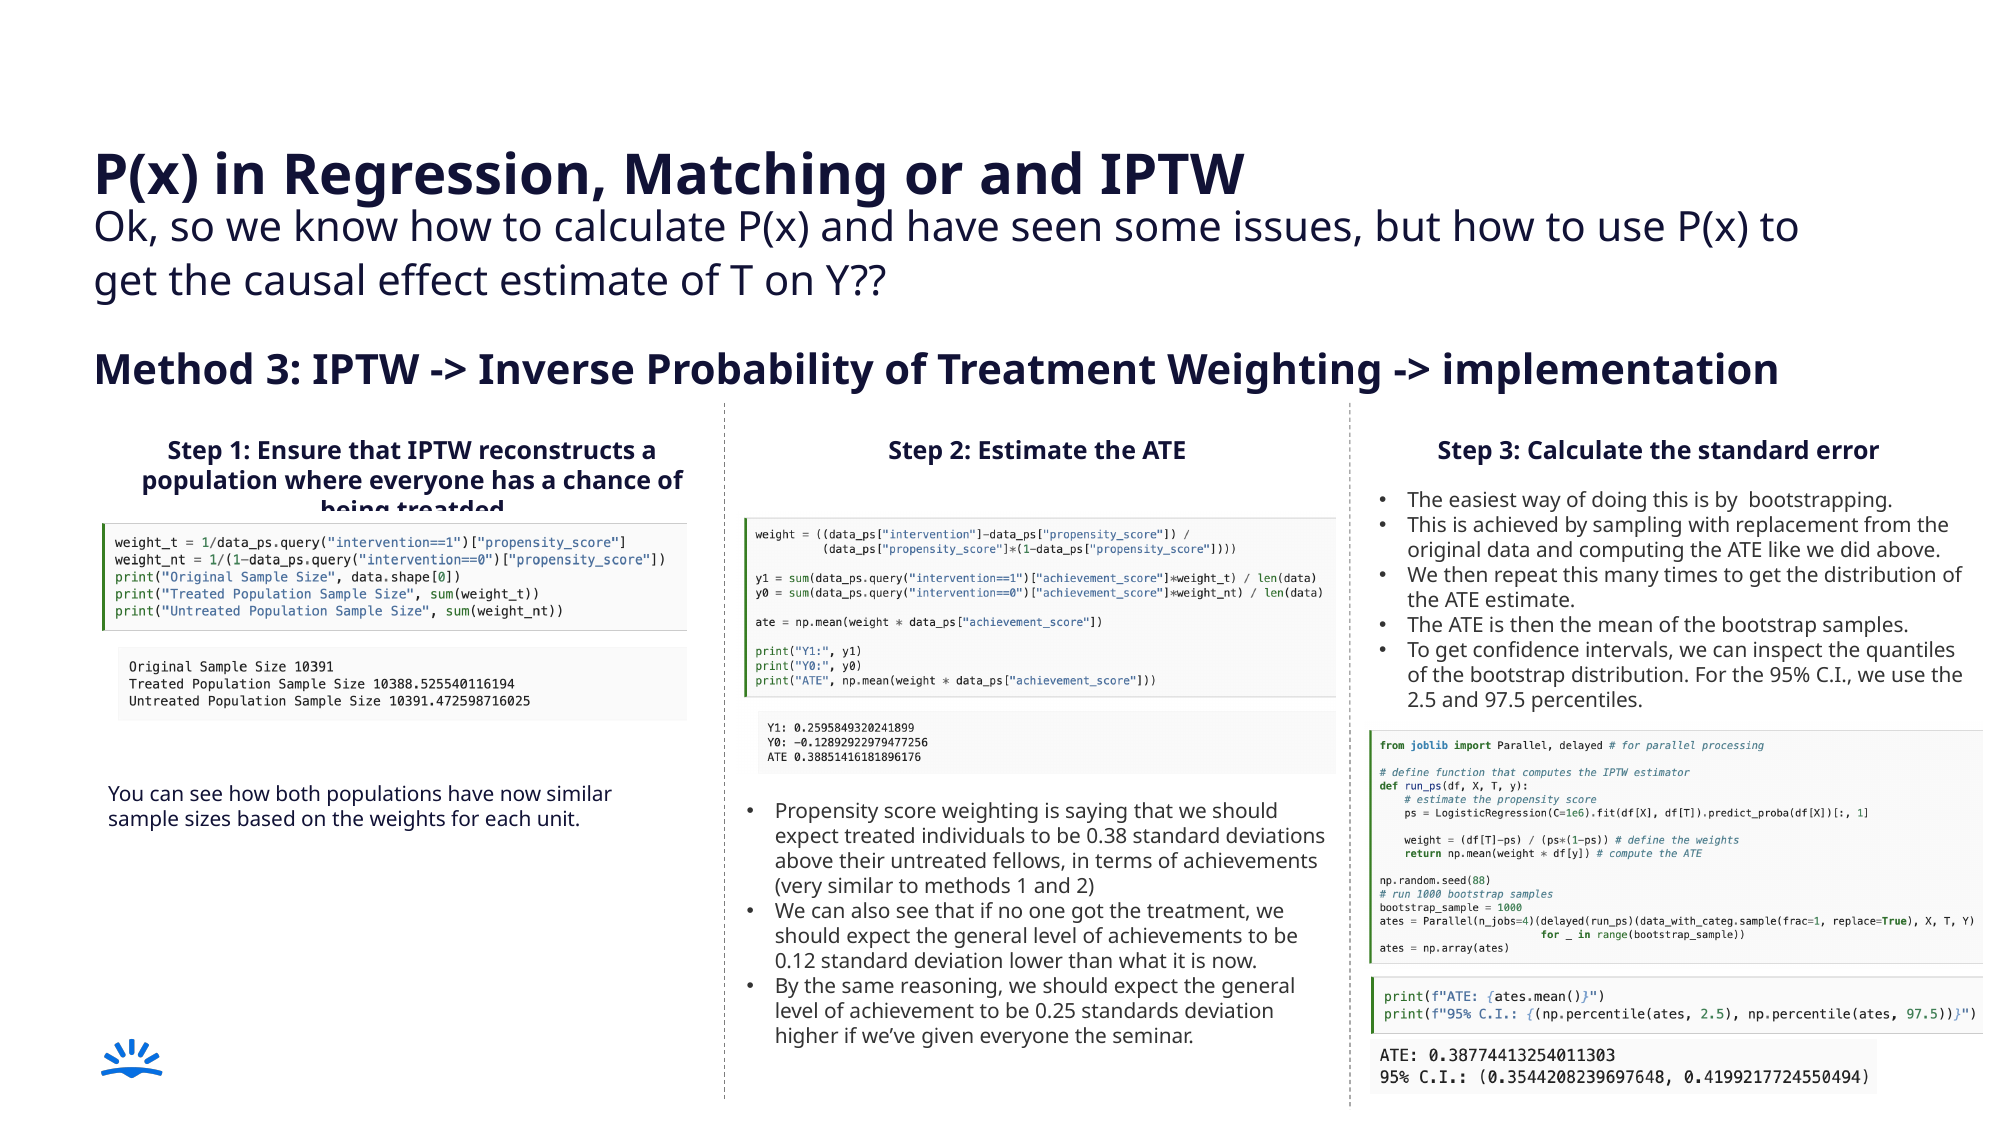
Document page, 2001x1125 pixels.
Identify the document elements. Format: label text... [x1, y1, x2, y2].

picture [1364, 970, 1983, 1038]
text_box Step 2: Estimate the ATE [726, 427, 1349, 473]
picture [1370, 1039, 1877, 1094]
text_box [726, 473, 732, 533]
text_box Step 1: Ensure that IPTW reconstructs a population where everyone has a chance of being treatded [93, 427, 724, 533]
list Ok, so we know how to calculate P(x) and have seen some issues, but how to use P(x) to get the causal effect estimate of T on Y?? [93, 196, 1844, 300]
picture [736, 511, 1336, 774]
picture [93, 511, 687, 722]
text_box Propensity score weighting is saying that we should expect treated individuals to be 0.38 standard deviations above their untreated fellows, in terms of achievements (very similar to methods 1 and 2) We can also see that if no one got the treatment, we should expect the general level of achievements to be 0.12 standard deviation lower than what it is now. By the same reasoning, we should expect the general level of achievement to be 0.25 standards deviation higher if we’ve given everyone the seminar. [731, 790, 1349, 1056]
text_box You can see how both populations have now similar sample sizes based on the weights for each unit. [93, 773, 687, 838]
text_box Step 3: Calculate the standard error [1351, 427, 1968, 473]
picture [97, 1035, 166, 1082]
text_box The easiest way of doing this is by bootstrapping. This is achieved by sampling with replacement from the original data and computing the ATE like we did above. We then repeat this many times to get the distribution of the ATE estimate. The ATE is then the mean of the bootstrap samples. To get confidence intervals, we can inspect the quantiles of the bootstrap distribution. For the 95% C.I., we use the 2.5 and 97.5 percentiles. [1364, 479, 1983, 720]
list P(x) in Regression, Matching or and IPTW [93, 132, 1681, 199]
picture [1364, 721, 1983, 969]
text_box Method 3: IPTW -> Inverse Probability of Treatment Weighting -> implementation [93, 339, 1899, 394]
